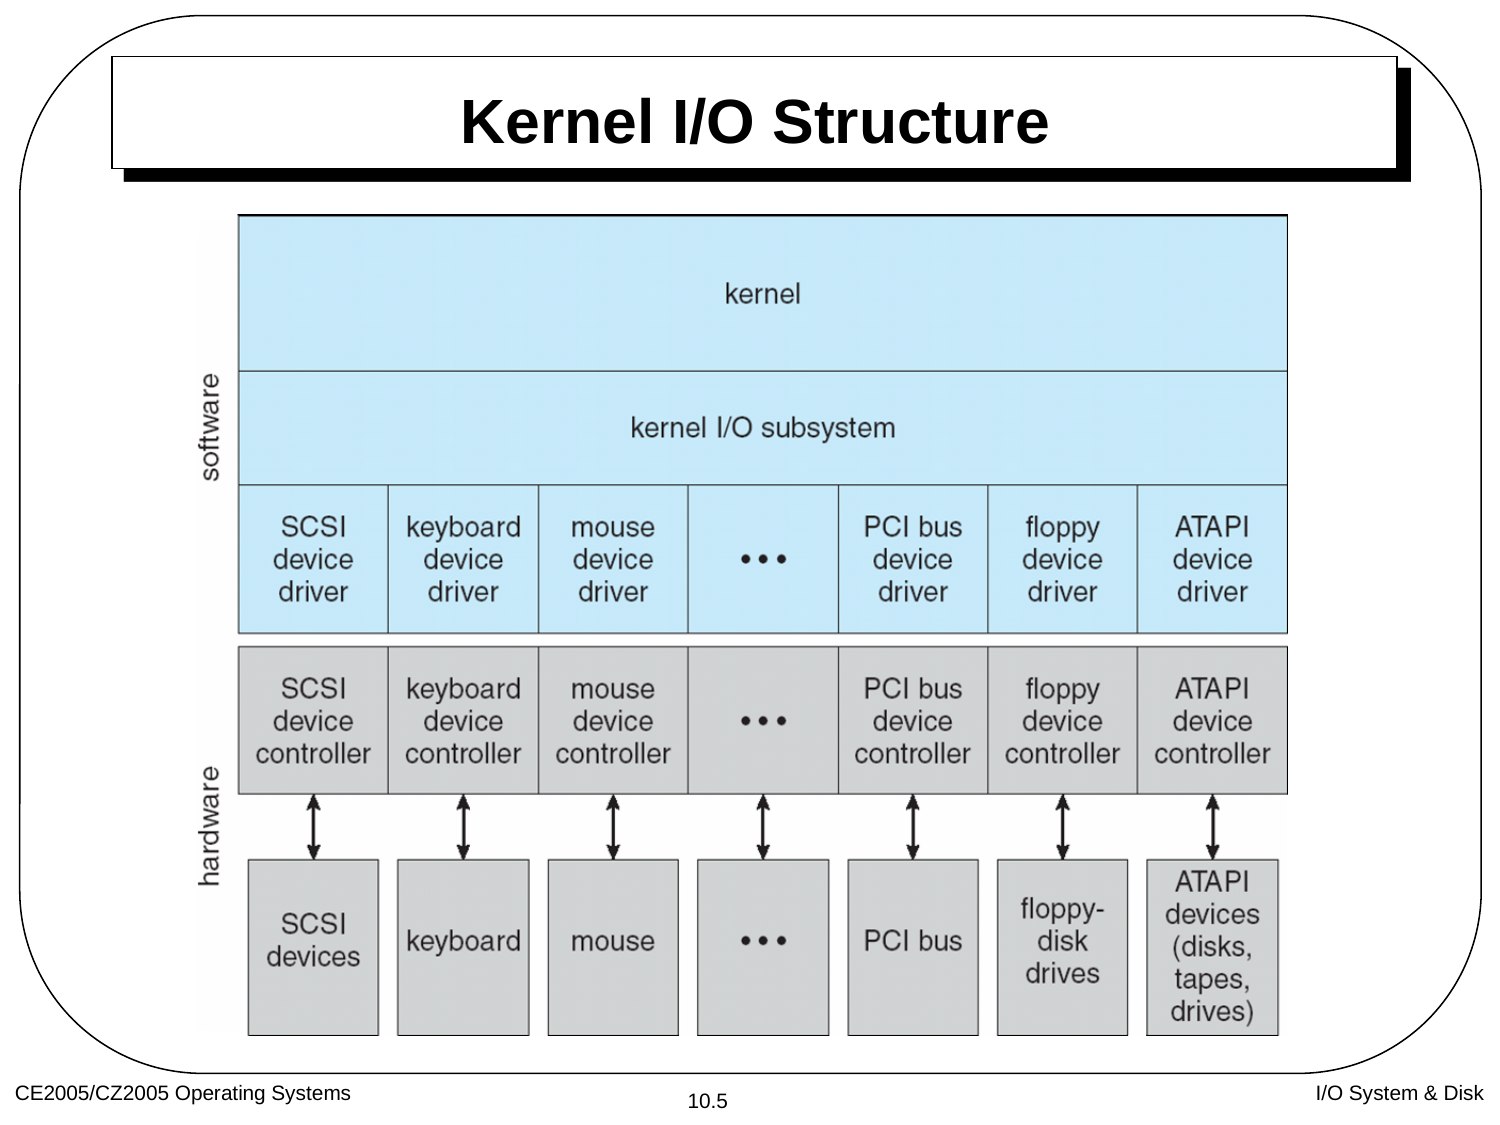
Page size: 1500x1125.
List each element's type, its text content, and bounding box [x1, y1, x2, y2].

picture [196, 214, 1288, 1036]
title Kernel I/O Structure [190, 81, 1321, 157]
